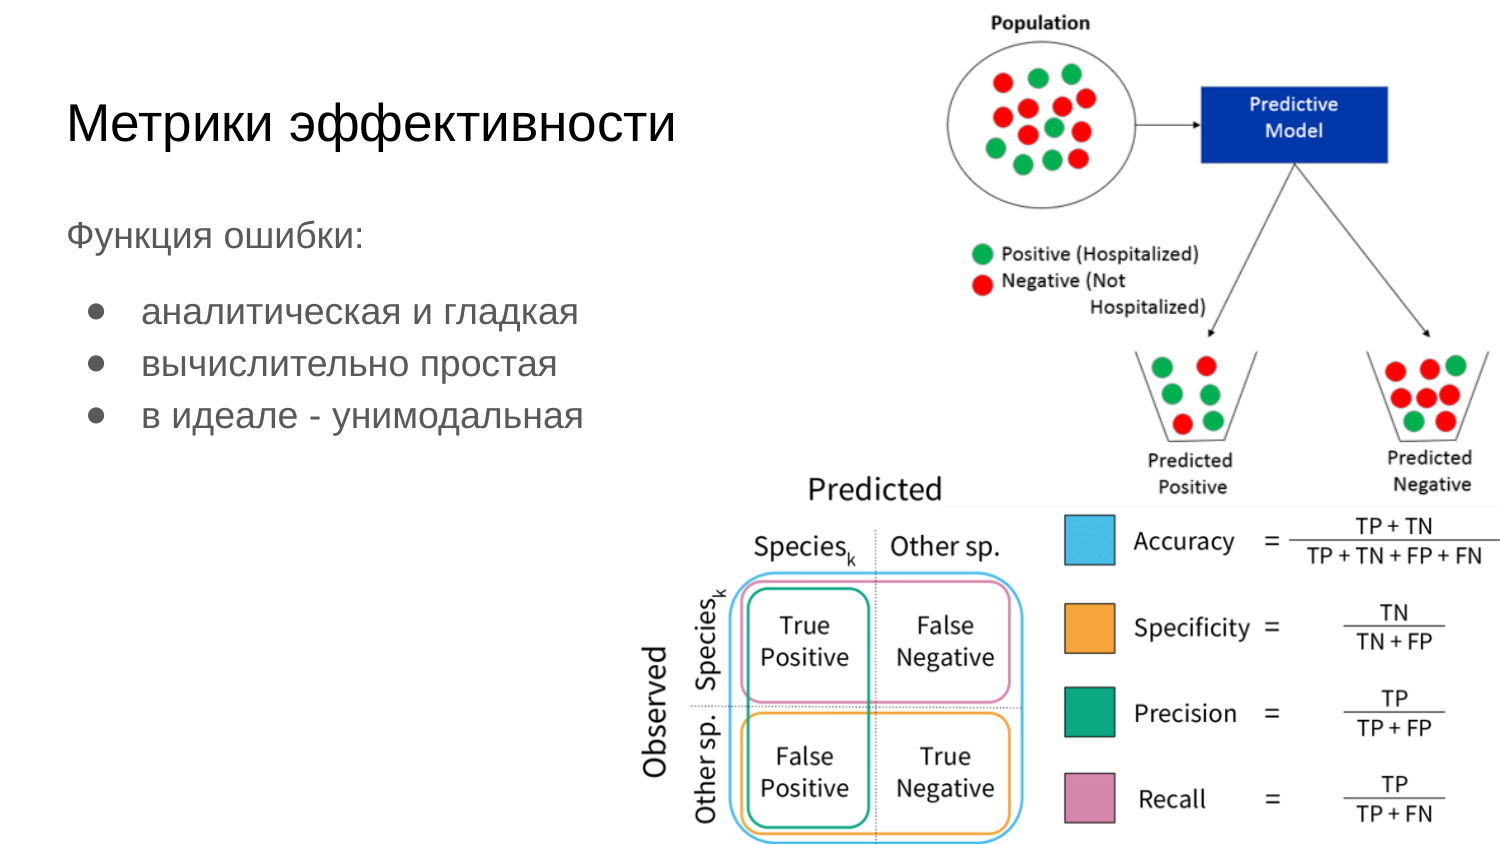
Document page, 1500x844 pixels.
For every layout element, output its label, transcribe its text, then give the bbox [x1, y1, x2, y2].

list Функция ошибки: аналитическая и гладкая вычислительно простая в идеале - унимодальная [51, 189, 937, 750]
title Метрики эффективности [51, 72, 937, 167]
picture [638, 0, 1500, 844]
